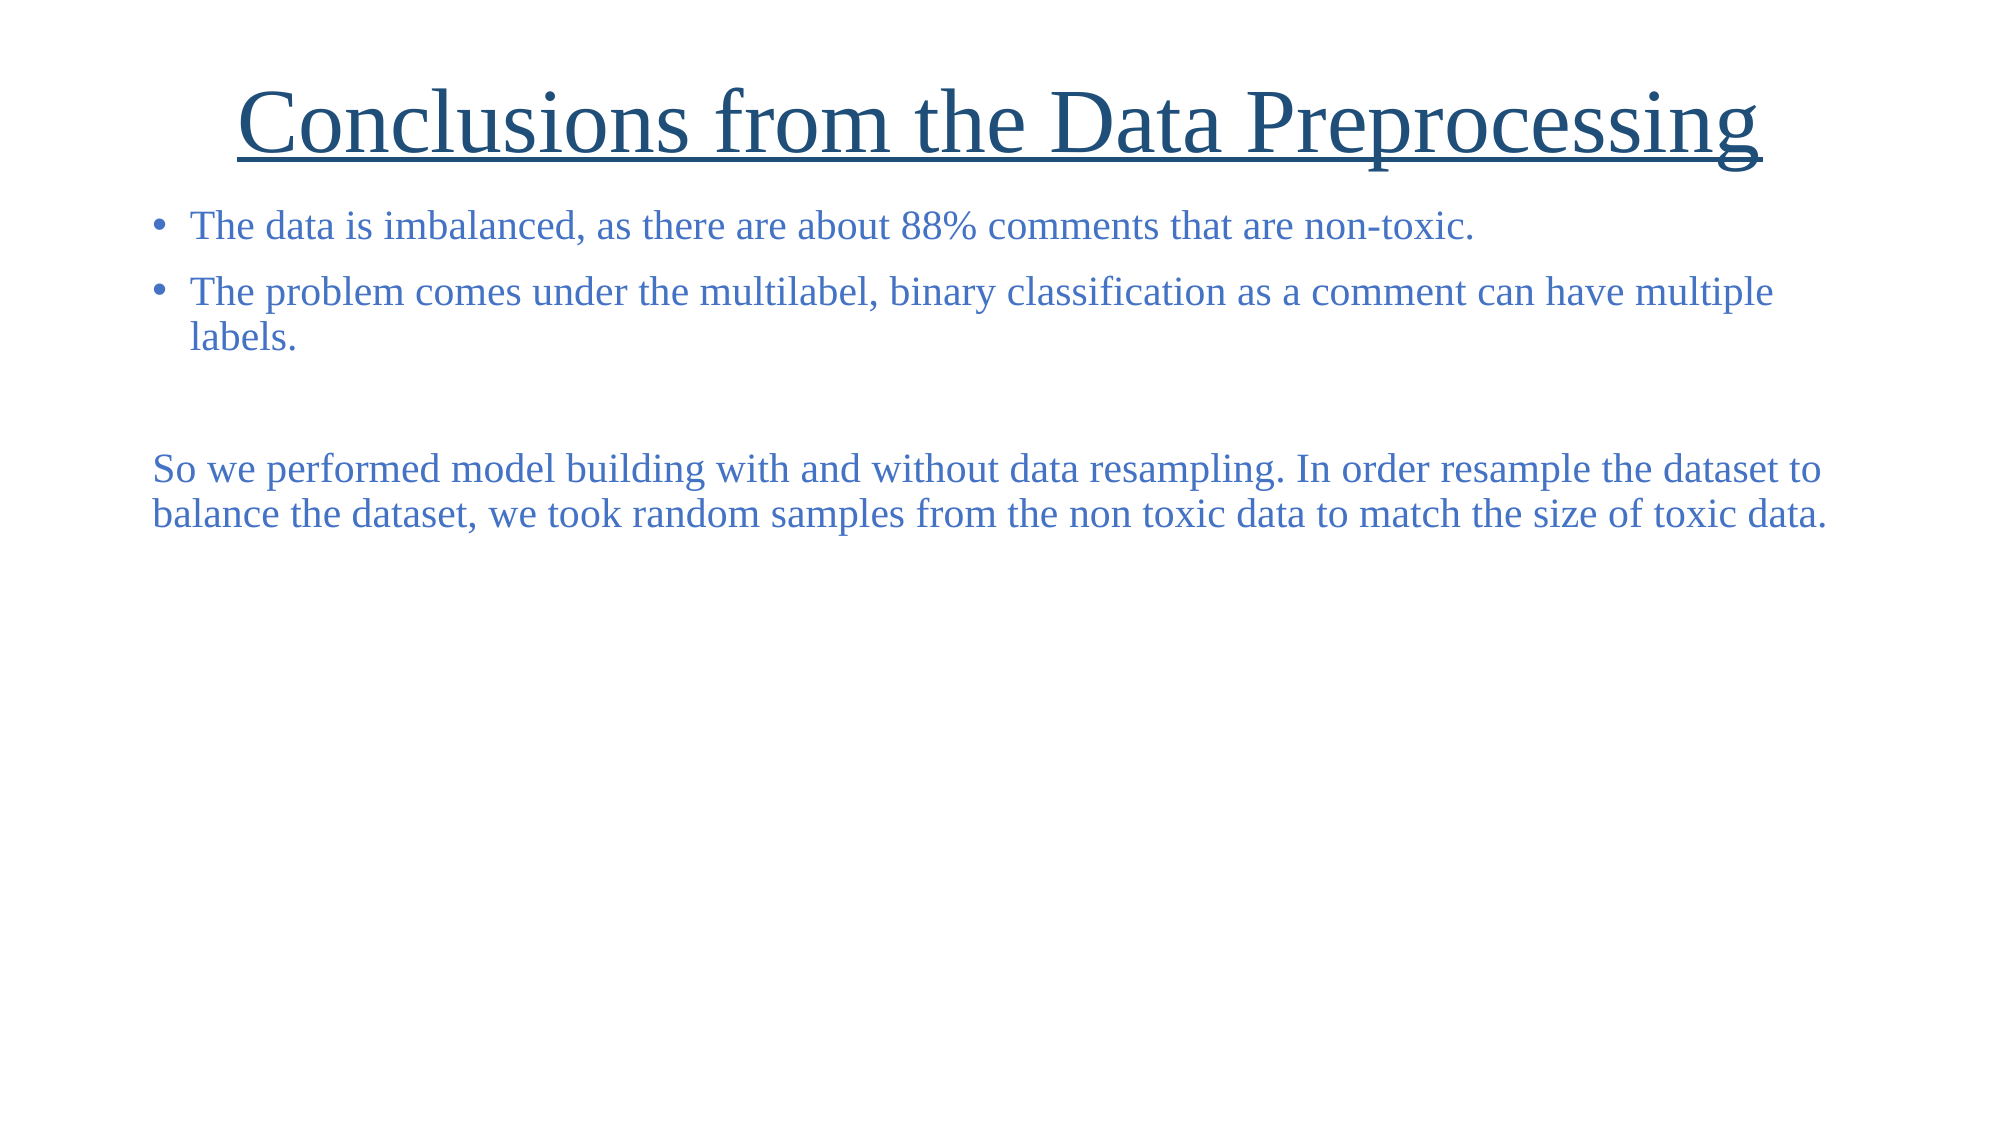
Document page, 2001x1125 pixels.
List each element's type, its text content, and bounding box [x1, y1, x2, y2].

title Conclusions from the Data Preprocessing [137, 54, 1863, 191]
list The data is imbalanced, as there are about 88% comments that are non-toxic. The problem comes under the multilabel, binary classification as a comment can have multiple labels. So we performed model building with and without data resampling. In order resample the dataset to balance the dataset, we took random samples from the non toxic data to match the size of toxic data. [137, 196, 1863, 1014]
